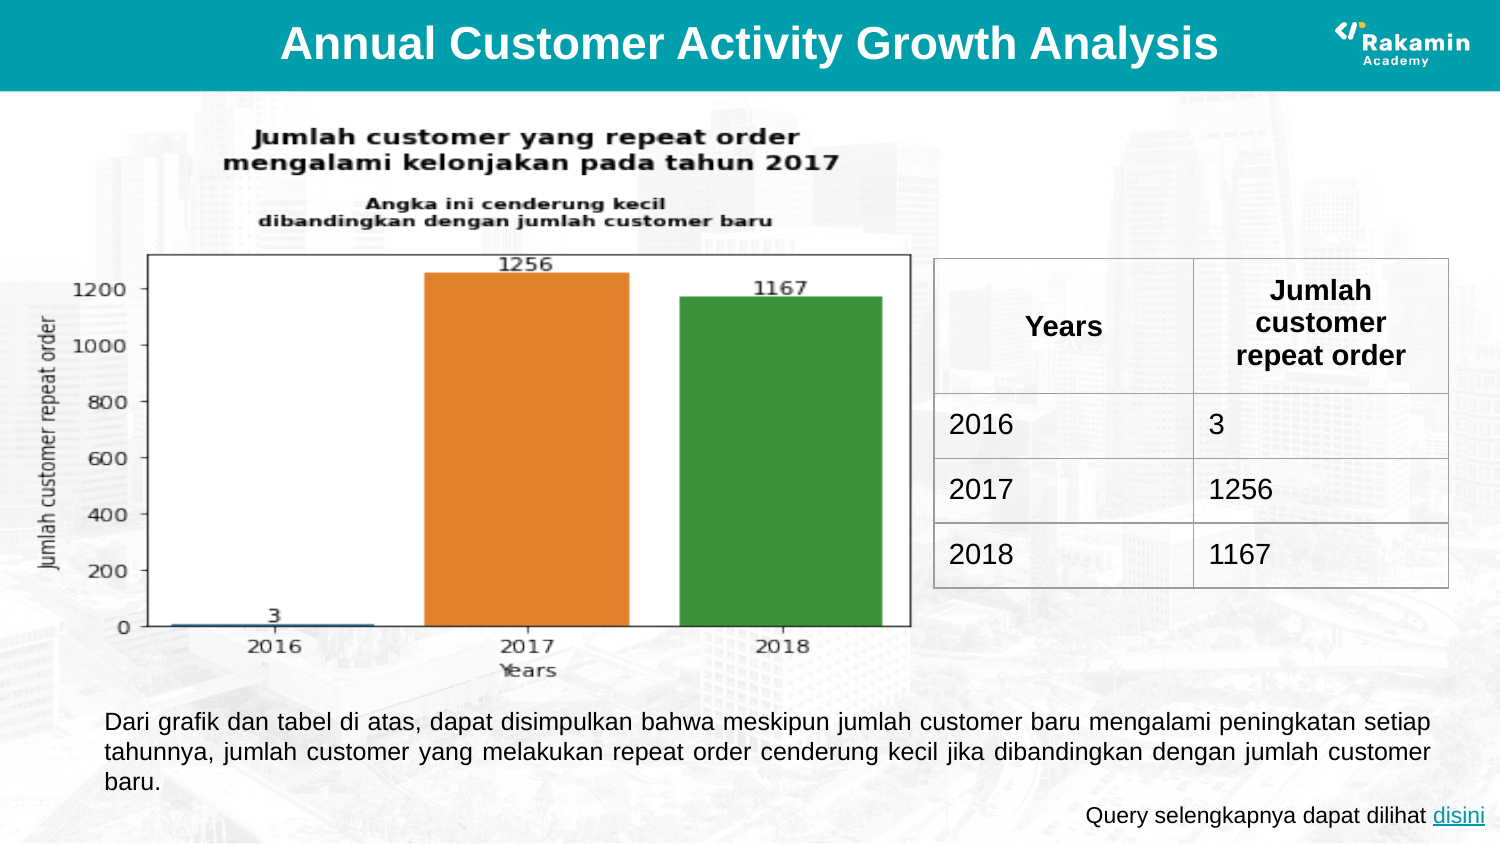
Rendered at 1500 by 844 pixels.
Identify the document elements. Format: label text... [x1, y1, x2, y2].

table_cell 3 [1194, 394, 1448, 458]
table_cell 2017 [935, 459, 1193, 522]
table_cell 1167 [1194, 524, 1448, 587]
picture [0, 0, 1500, 844]
table_cell 1256 [1194, 459, 1448, 522]
table_header Years [935, 259, 1193, 393]
table_header Jumlah customer repeat order [1194, 259, 1448, 393]
table_cell 2016 [935, 394, 1193, 458]
table_cell 2018 [935, 524, 1193, 587]
text_box Dari grafik dan tabel di atas, dapat disimpulkan bahwa meskipun jumlah customer baru mengalami peningkatan setiap tahunnya, jumlah customer yang melakukan repeat order cenderung kecil jika dibandingkan dengan jumlah customer baru. [89, 690, 1449, 811]
title Annual Customer Activity Growth Analysis [51, 0, 1449, 92]
text_box Query selengkapnya dapat dilihat disini [763, 757, 1500, 843]
